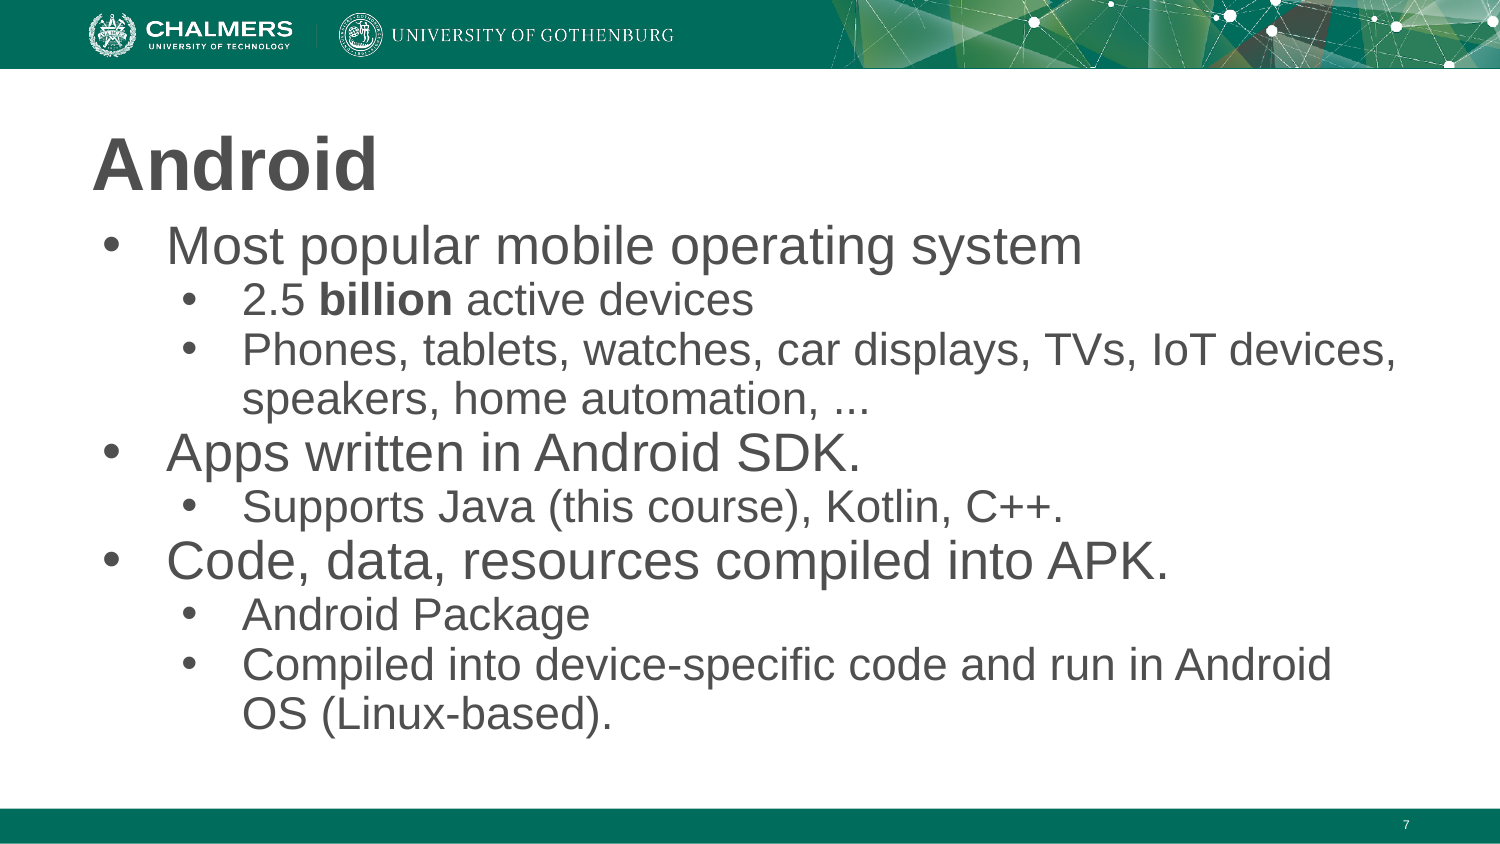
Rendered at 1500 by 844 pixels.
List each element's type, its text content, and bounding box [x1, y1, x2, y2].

title Android [76, 100, 1425, 210]
list Most popular mobile operating system 2.5 billion active devices Phones, tablets, watches, car displays, TVs, IoT devices, speakers, home automation, ... Apps written in Android SDK. Supports Java (this course), Kotlin, C++. Code, data, resources compiled into APK. Android Package Compiled into device-specific code and run in Android OS (Linux-based). [76, 210, 1425, 782]
slide_number ‹#› [1074, 809, 1425, 844]
picture [64, 0, 696, 85]
picture [759, 0, 1500, 68]
